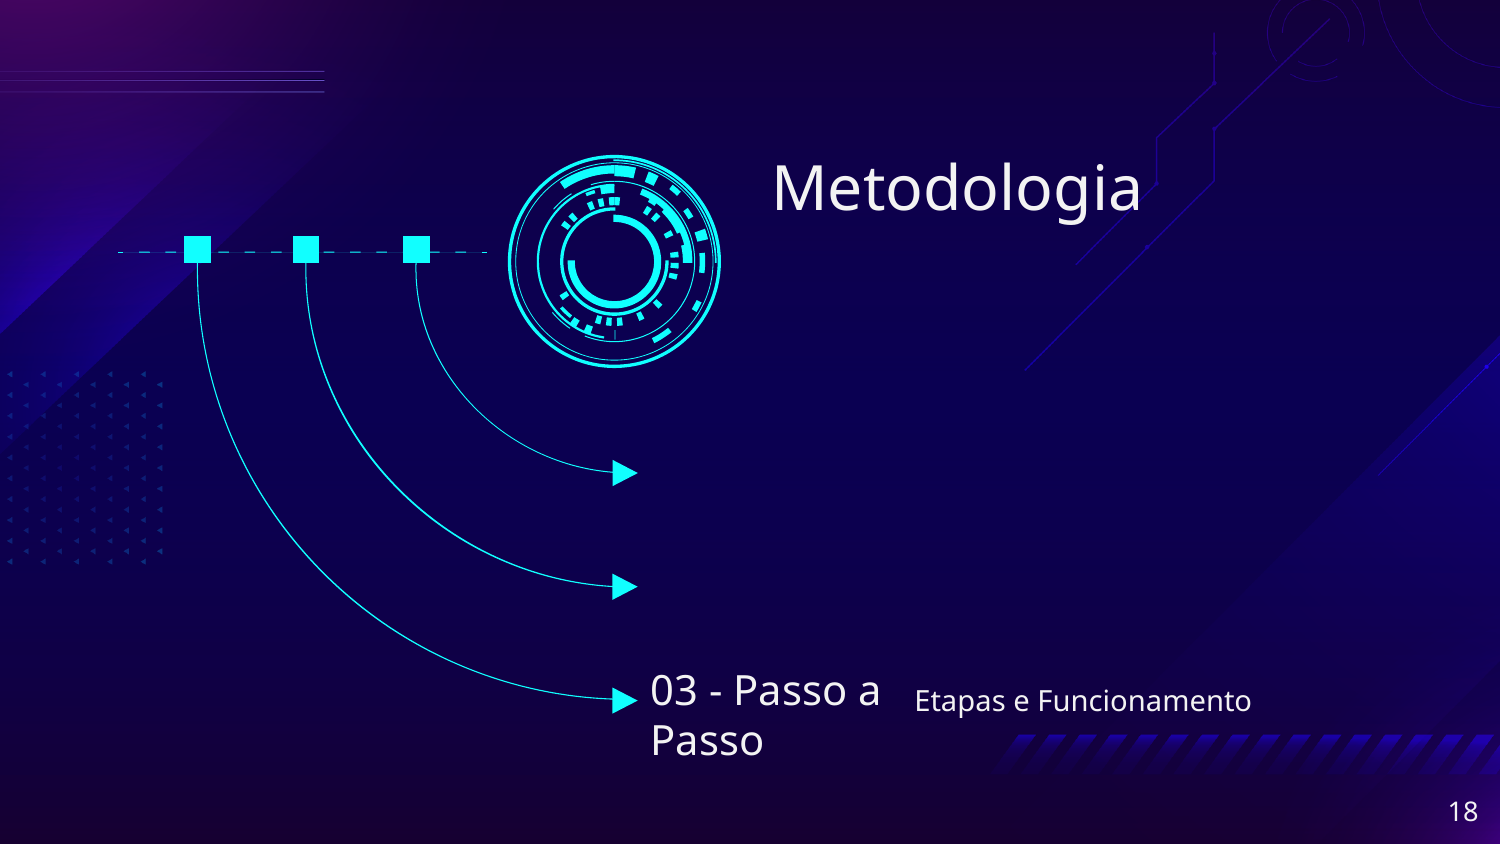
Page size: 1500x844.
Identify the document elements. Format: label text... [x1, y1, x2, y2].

picture [0, 0, 1500, 844]
text_box 03 - Passo a Passo [726, 652, 900, 712]
slide_number ‹#› [1403, 779, 1494, 844]
text_box Etapas e Funcionamento [899, 667, 1461, 756]
title Metodologia [602, 152, 1329, 238]
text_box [117, 154, 722, 714]
